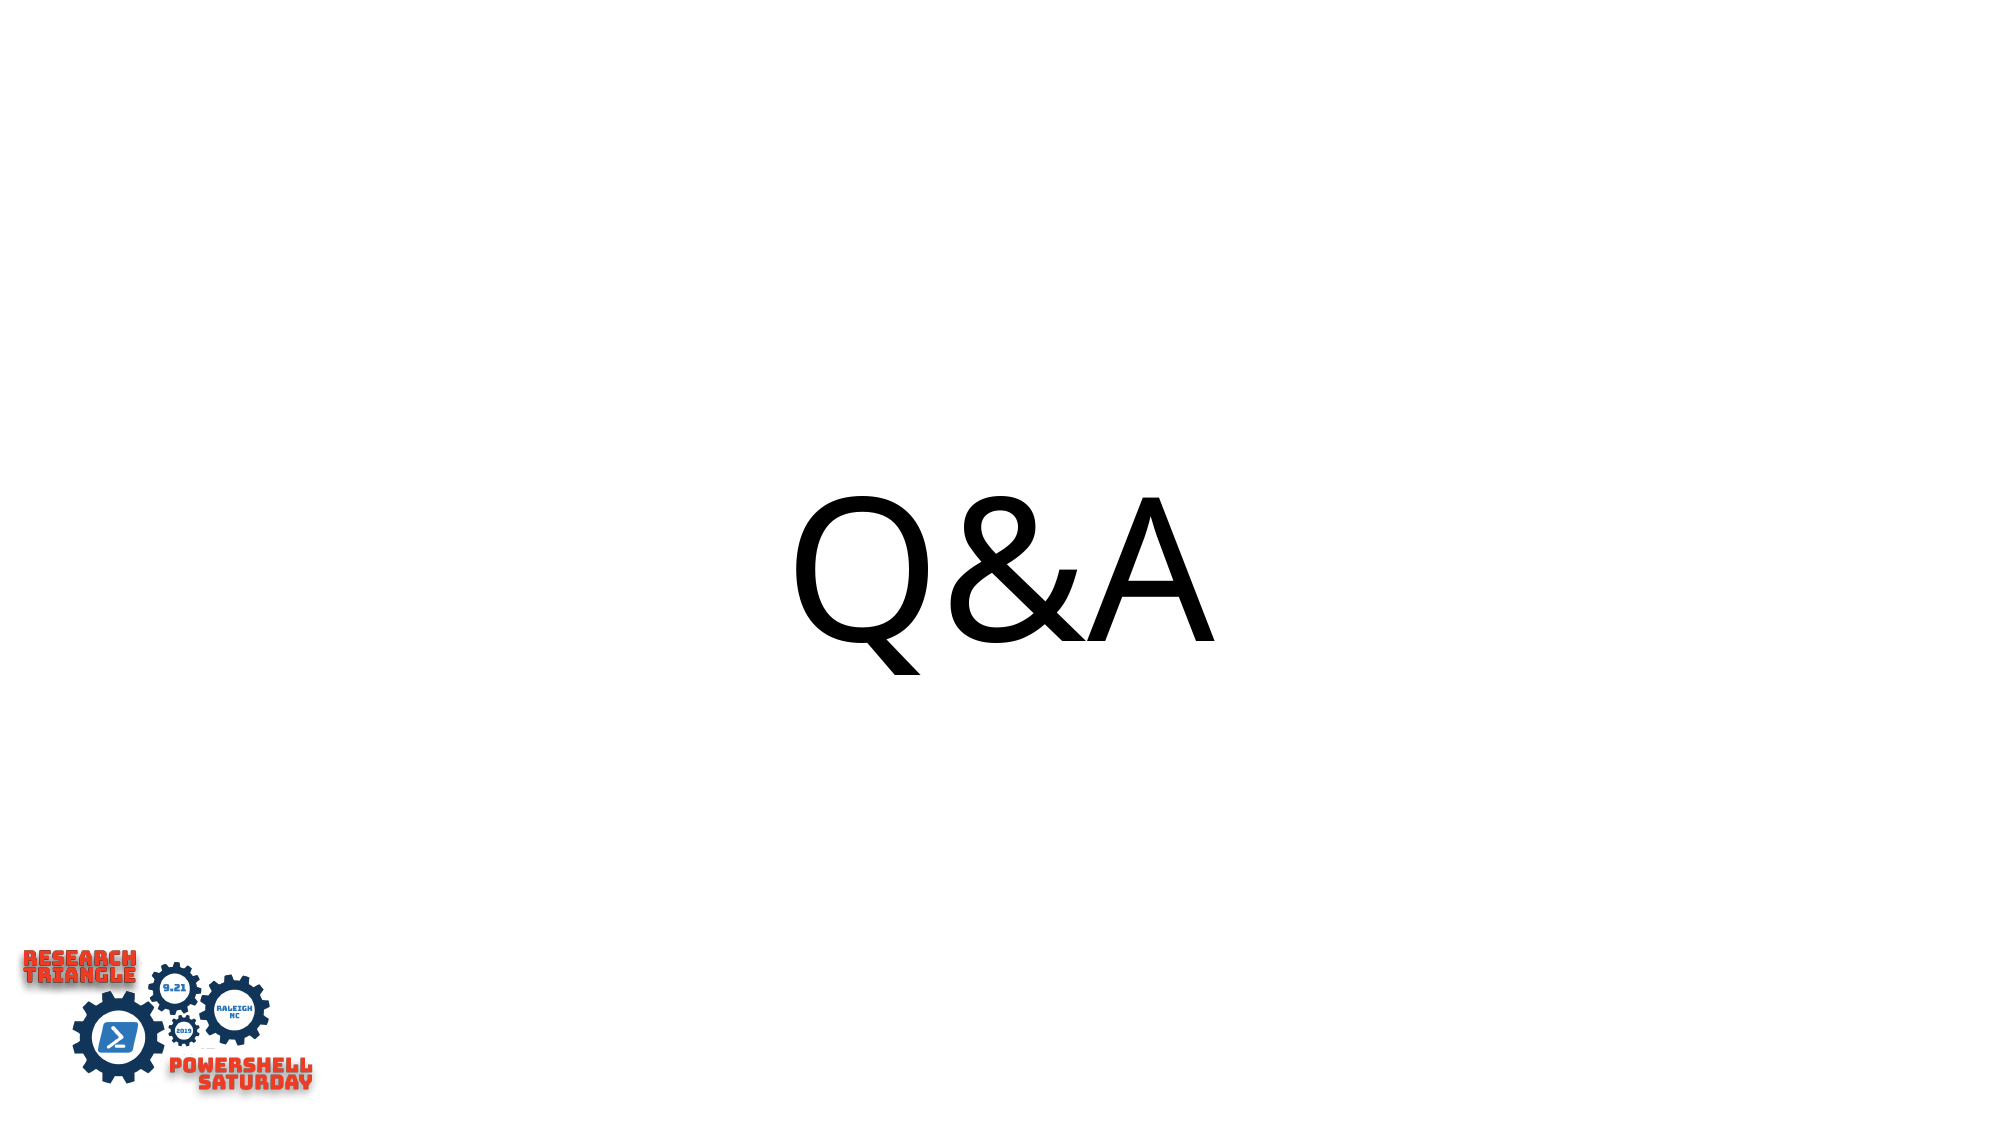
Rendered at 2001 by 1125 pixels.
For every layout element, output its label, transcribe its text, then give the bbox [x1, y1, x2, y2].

text_box Q&A [769, 433, 1230, 689]
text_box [0, 947, 2000, 1125]
